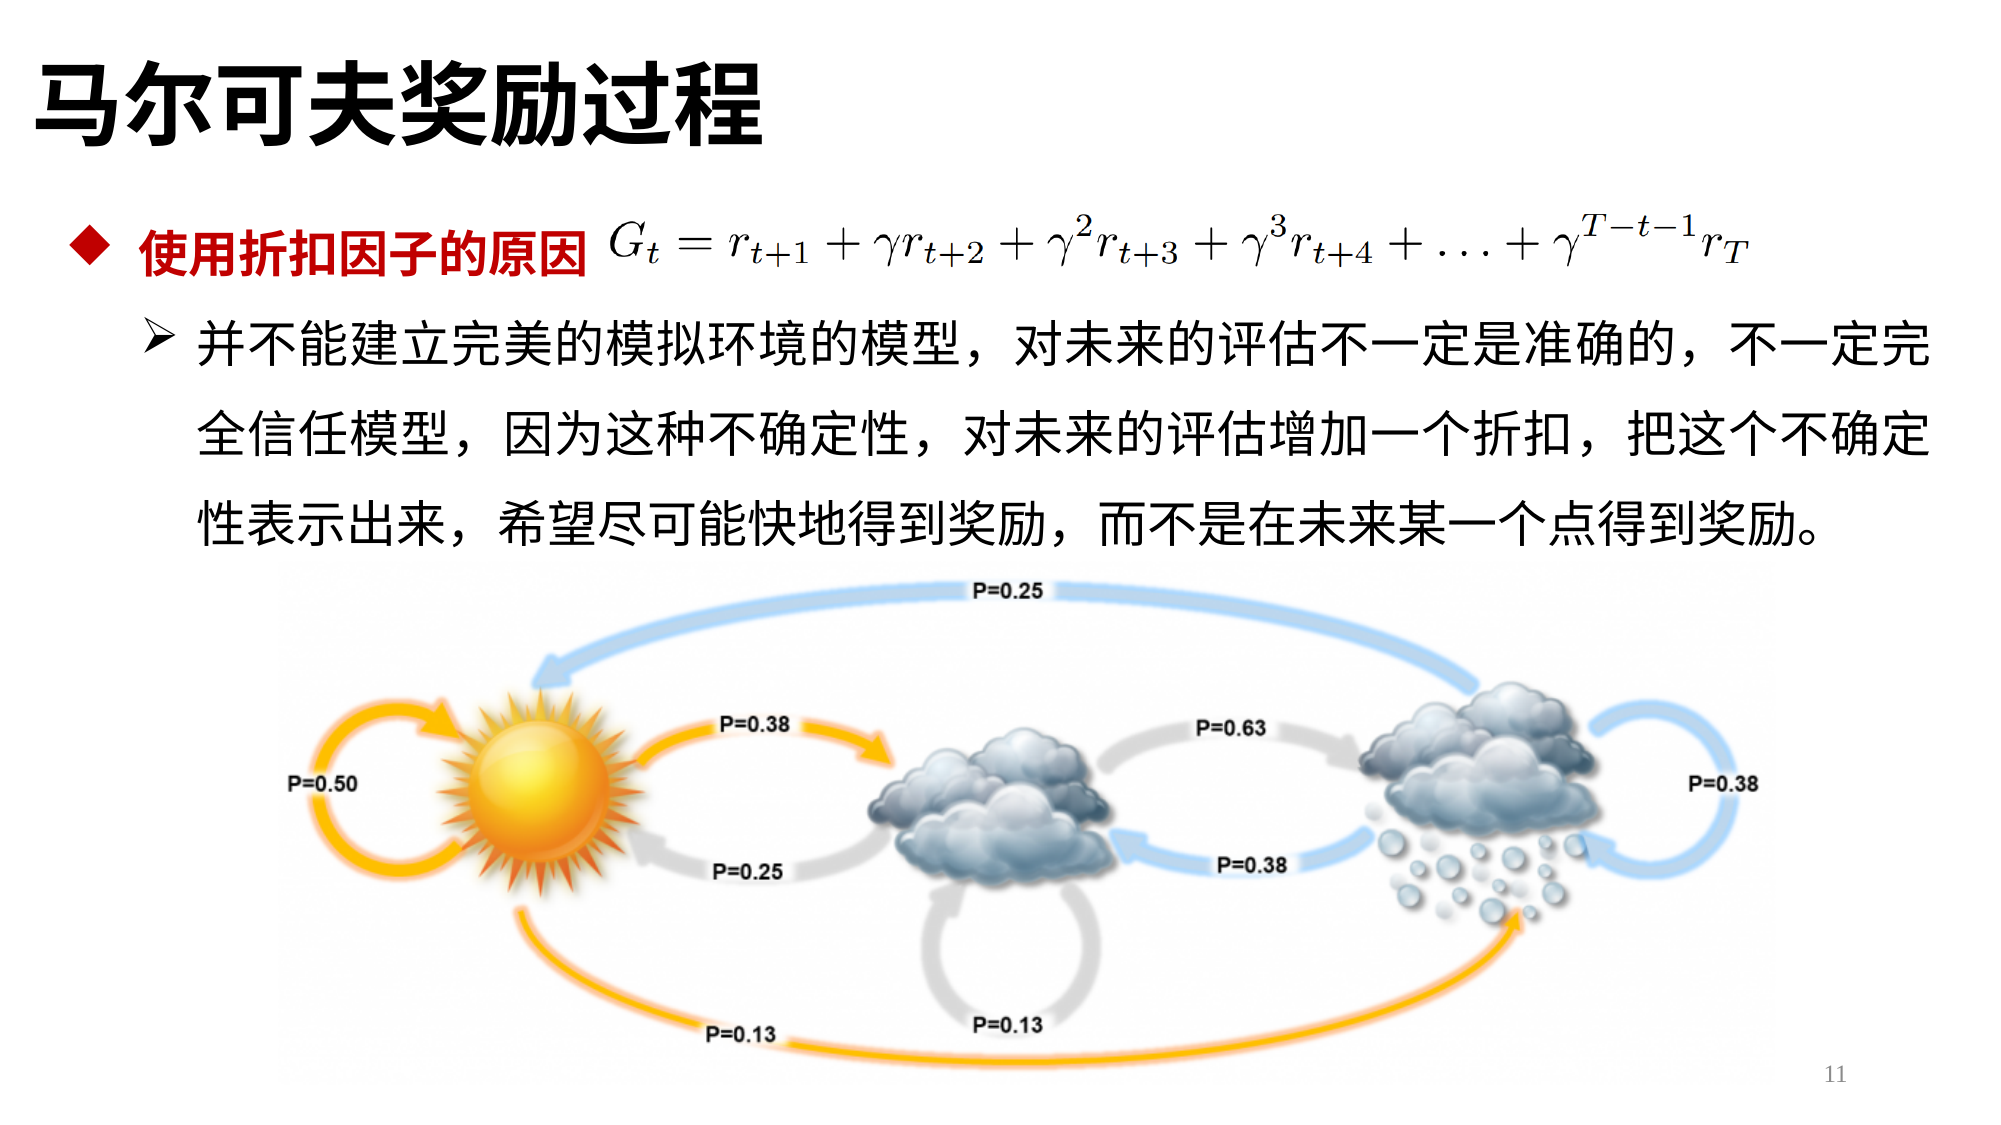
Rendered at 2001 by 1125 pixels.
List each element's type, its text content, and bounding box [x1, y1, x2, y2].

text_box 使用折扣因子的原因 并不能建立完美的模拟环境的模型，对未来的评估不一定是准确的，不一定完全信任模型，因为这种不确定性，对未来的评估增加一个折扣，把这个不确定性表示出来，希望尽可能快地得到奖励，而不是在未来某一个点得到奖励。 [50, 184, 1947, 560]
picture [599, 193, 1776, 295]
picture [278, 561, 1776, 1086]
slide_number 11 [1412, 1042, 1863, 1103]
text_box 马尔可夫奖励过程 [16, 0, 1742, 218]
